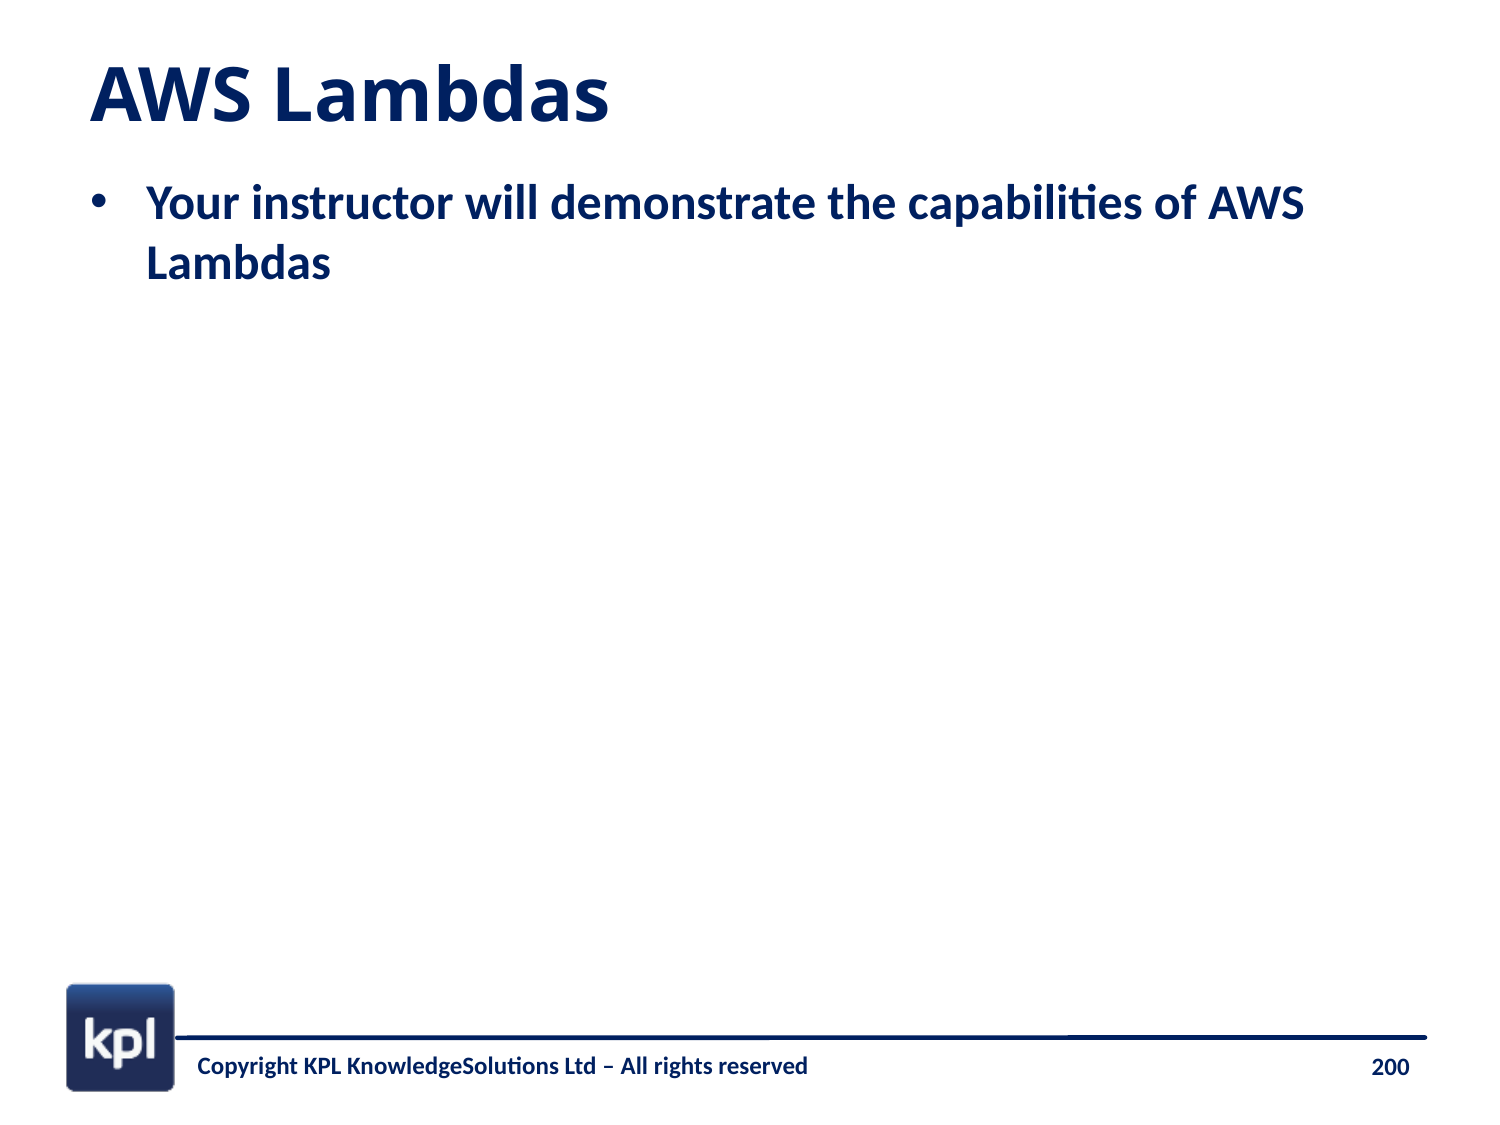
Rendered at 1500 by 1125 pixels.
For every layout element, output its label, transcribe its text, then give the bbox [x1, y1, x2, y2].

title AWS Lambdas [75, 45, 1471, 138]
list Your instructor will demonstrate the capabilities of AWS Lambdas [75, 162, 1425, 1013]
slide_number 200 [987, 1042, 1425, 1103]
text_box Copyright KPL KnowledgeSolutions Ltd – All rights reserved [182, 1042, 1152, 1088]
picture [62, 980, 178, 1095]
